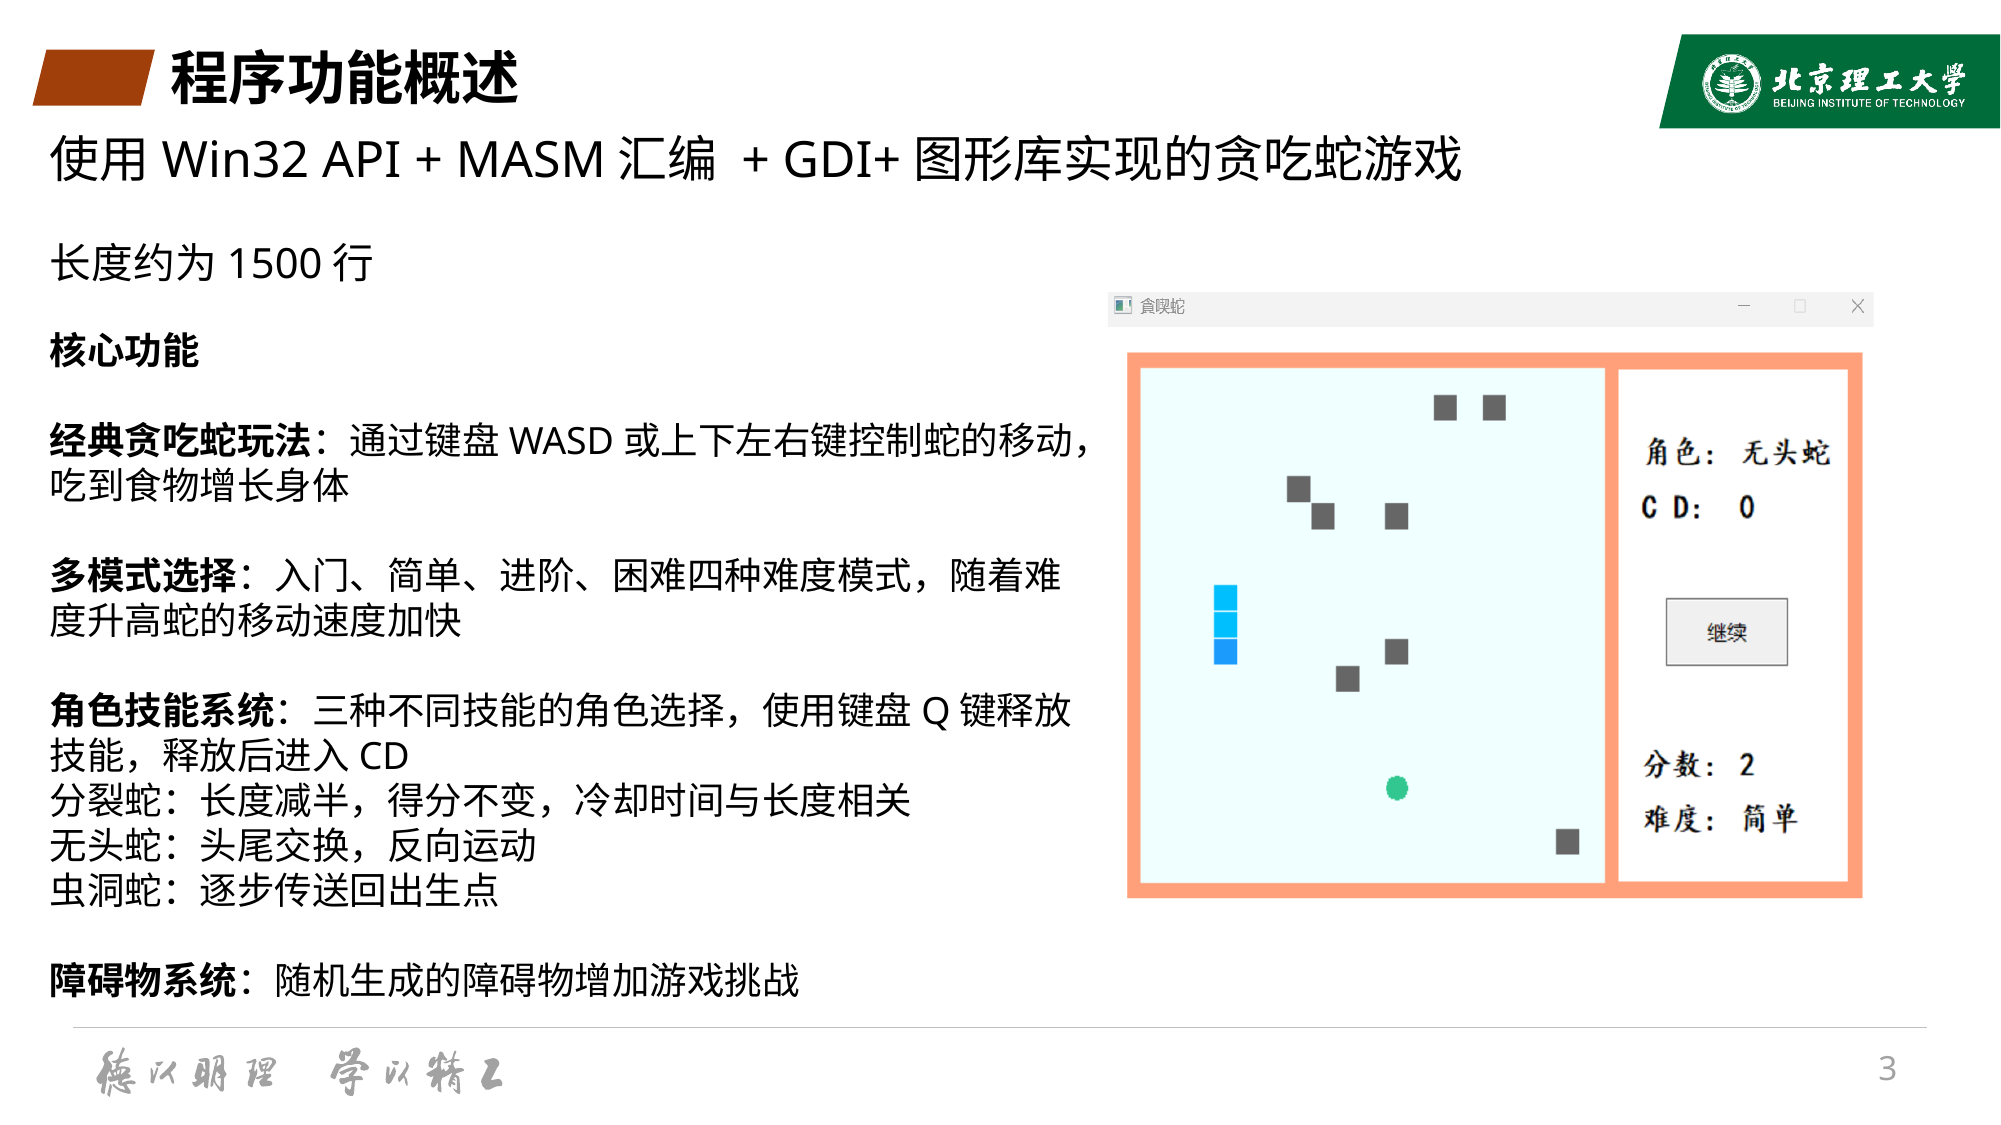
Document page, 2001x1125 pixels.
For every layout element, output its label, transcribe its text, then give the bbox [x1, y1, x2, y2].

picture [1685, 39, 1985, 124]
title 程序功能概述 [155, 40, 1574, 119]
text_box 核心功能 经典贪吃蛇玩法：通过键盘WASD或上下左右键控制蛇的移动，吃到食物增长身体 多模式选择：入门、简单、进阶、困难四种难度模式，随着难度升高蛇的移动速度加快 角色技能系统：三种不同技能的角色选择，使用键盘Q键释放技能，释放后进入CD 分裂蛇：长度减半，得分不变，冷却时间与长度相关 无头蛇：头尾交换，反向运动 虫洞蛇：逐步传送回出生点 障碍物系统：随机生成的障碍物增加游戏挑战 [35, 340, 1108, 1100]
picture [1107, 292, 1874, 916]
text_box 使用Win32 API + MASM汇编 + GDI+图形库实现的贪吃蛇游戏 长度约为1500行 [35, 119, 1614, 340]
